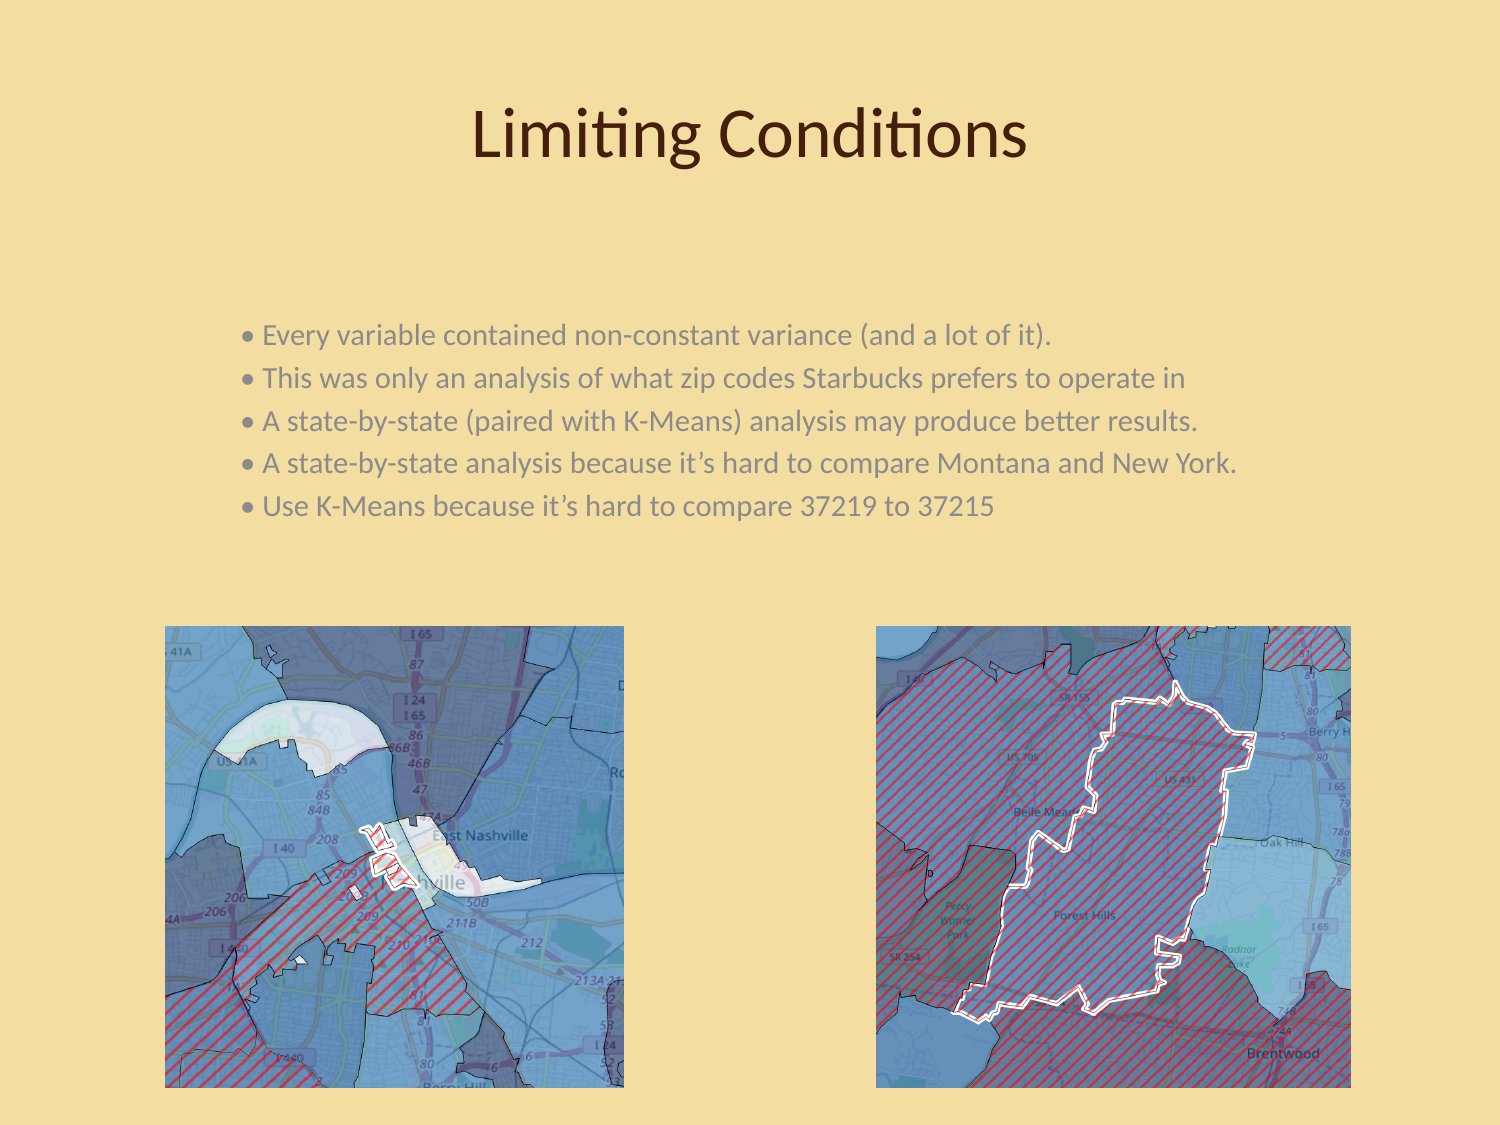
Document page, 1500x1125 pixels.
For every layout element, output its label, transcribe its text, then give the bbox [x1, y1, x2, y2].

title Limiting Conditions [112, 78, 1388, 180]
picture [875, 626, 1351, 1088]
subtitle • Every variable contained non-constant variance (and a lot of it). • This was only an analysis of what zip codes Starbucks prefers to operate in • A state-by-state (paired with K-Means) analysis may produce better results. • A state-by-state analysis because it’s hard to compare Montana and New York. • Use K-Means because it’s hard to compare 37219 to 37215 [225, 307, 1275, 595]
picture [165, 626, 624, 1088]
